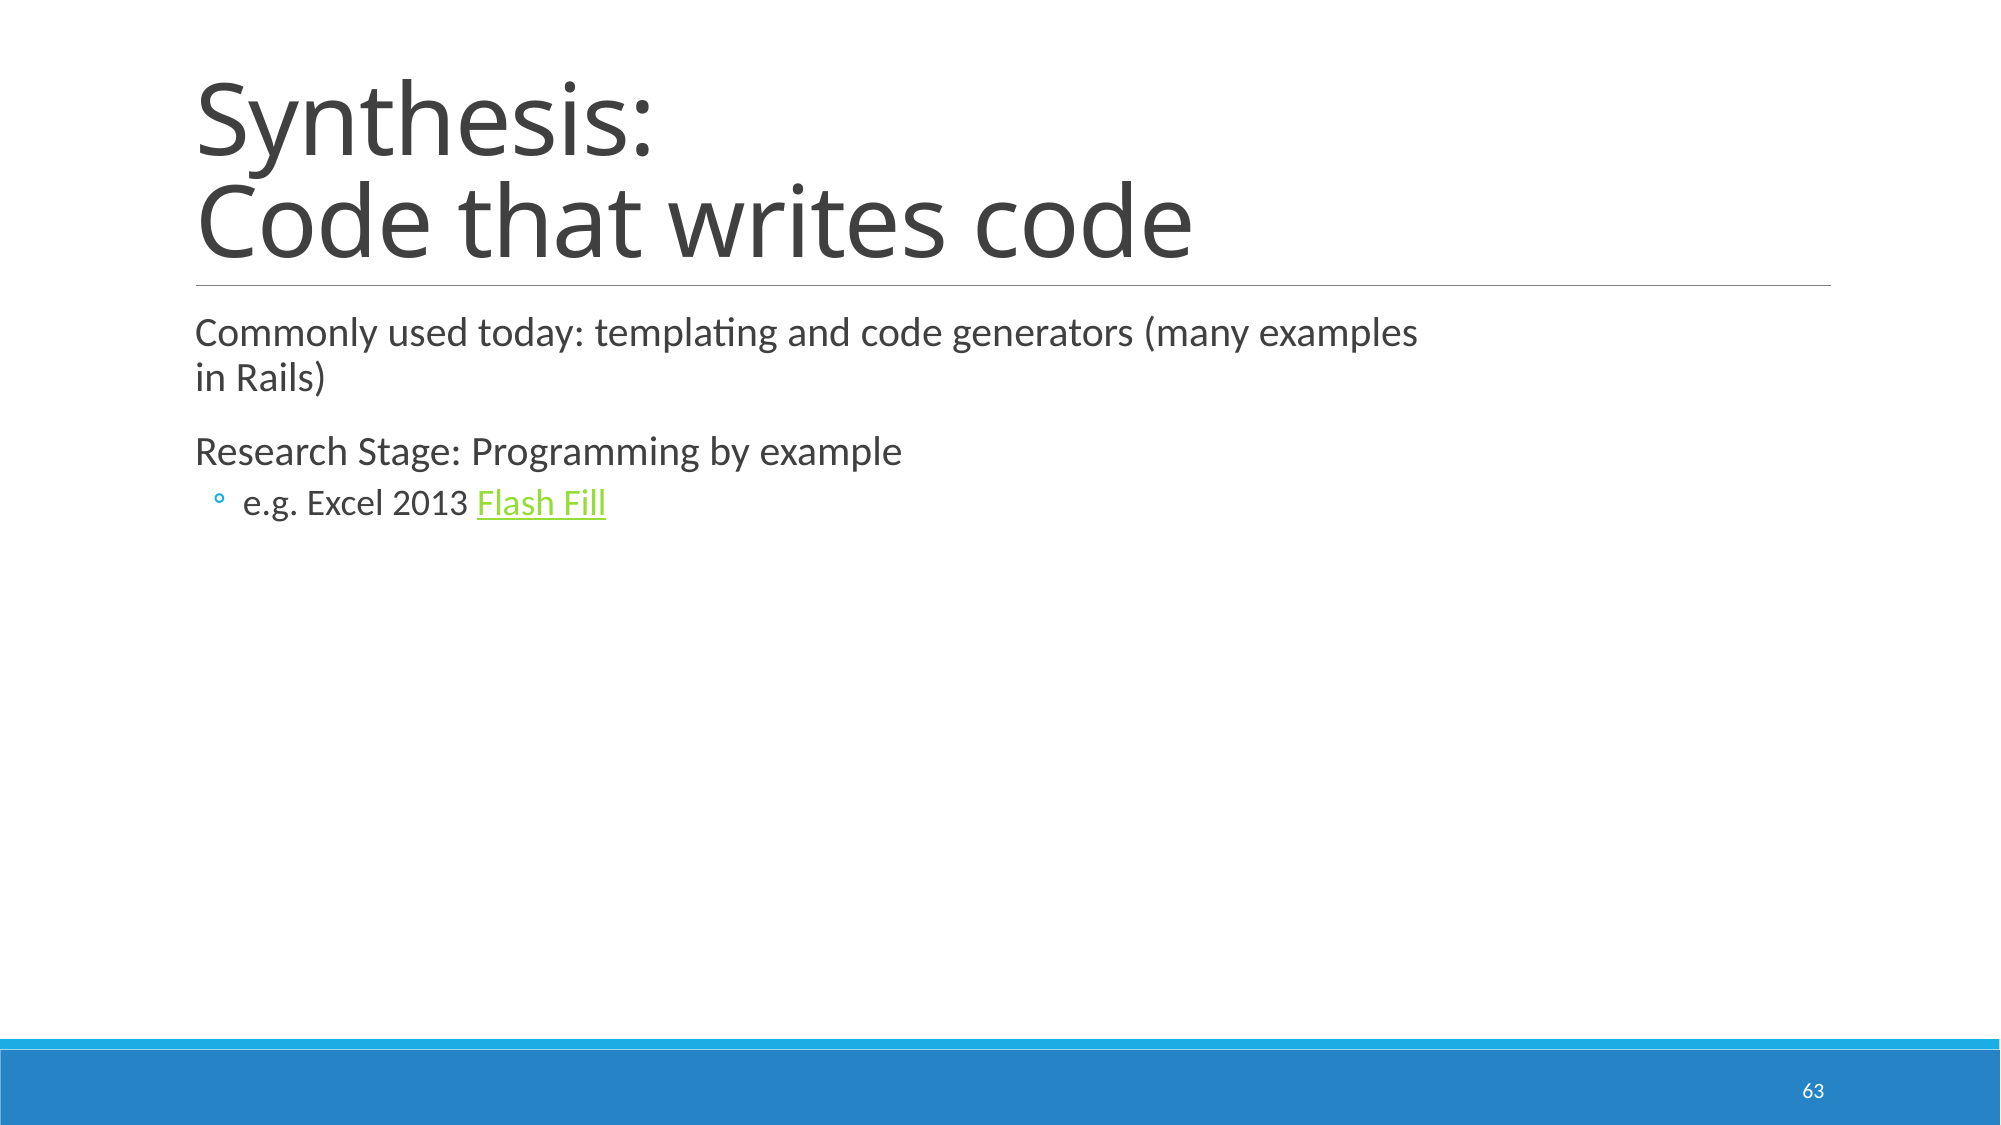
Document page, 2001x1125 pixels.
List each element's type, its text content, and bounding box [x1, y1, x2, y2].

slide_number 63 [1624, 1059, 1840, 1120]
list Commonly used today: templating and code generators (many examples in Rails) Research Stage: Programming by example e.g. Excel 2013 Flash Fill [180, 302, 1830, 963]
title Synthesis: Code that writes code [180, 47, 1830, 285]
